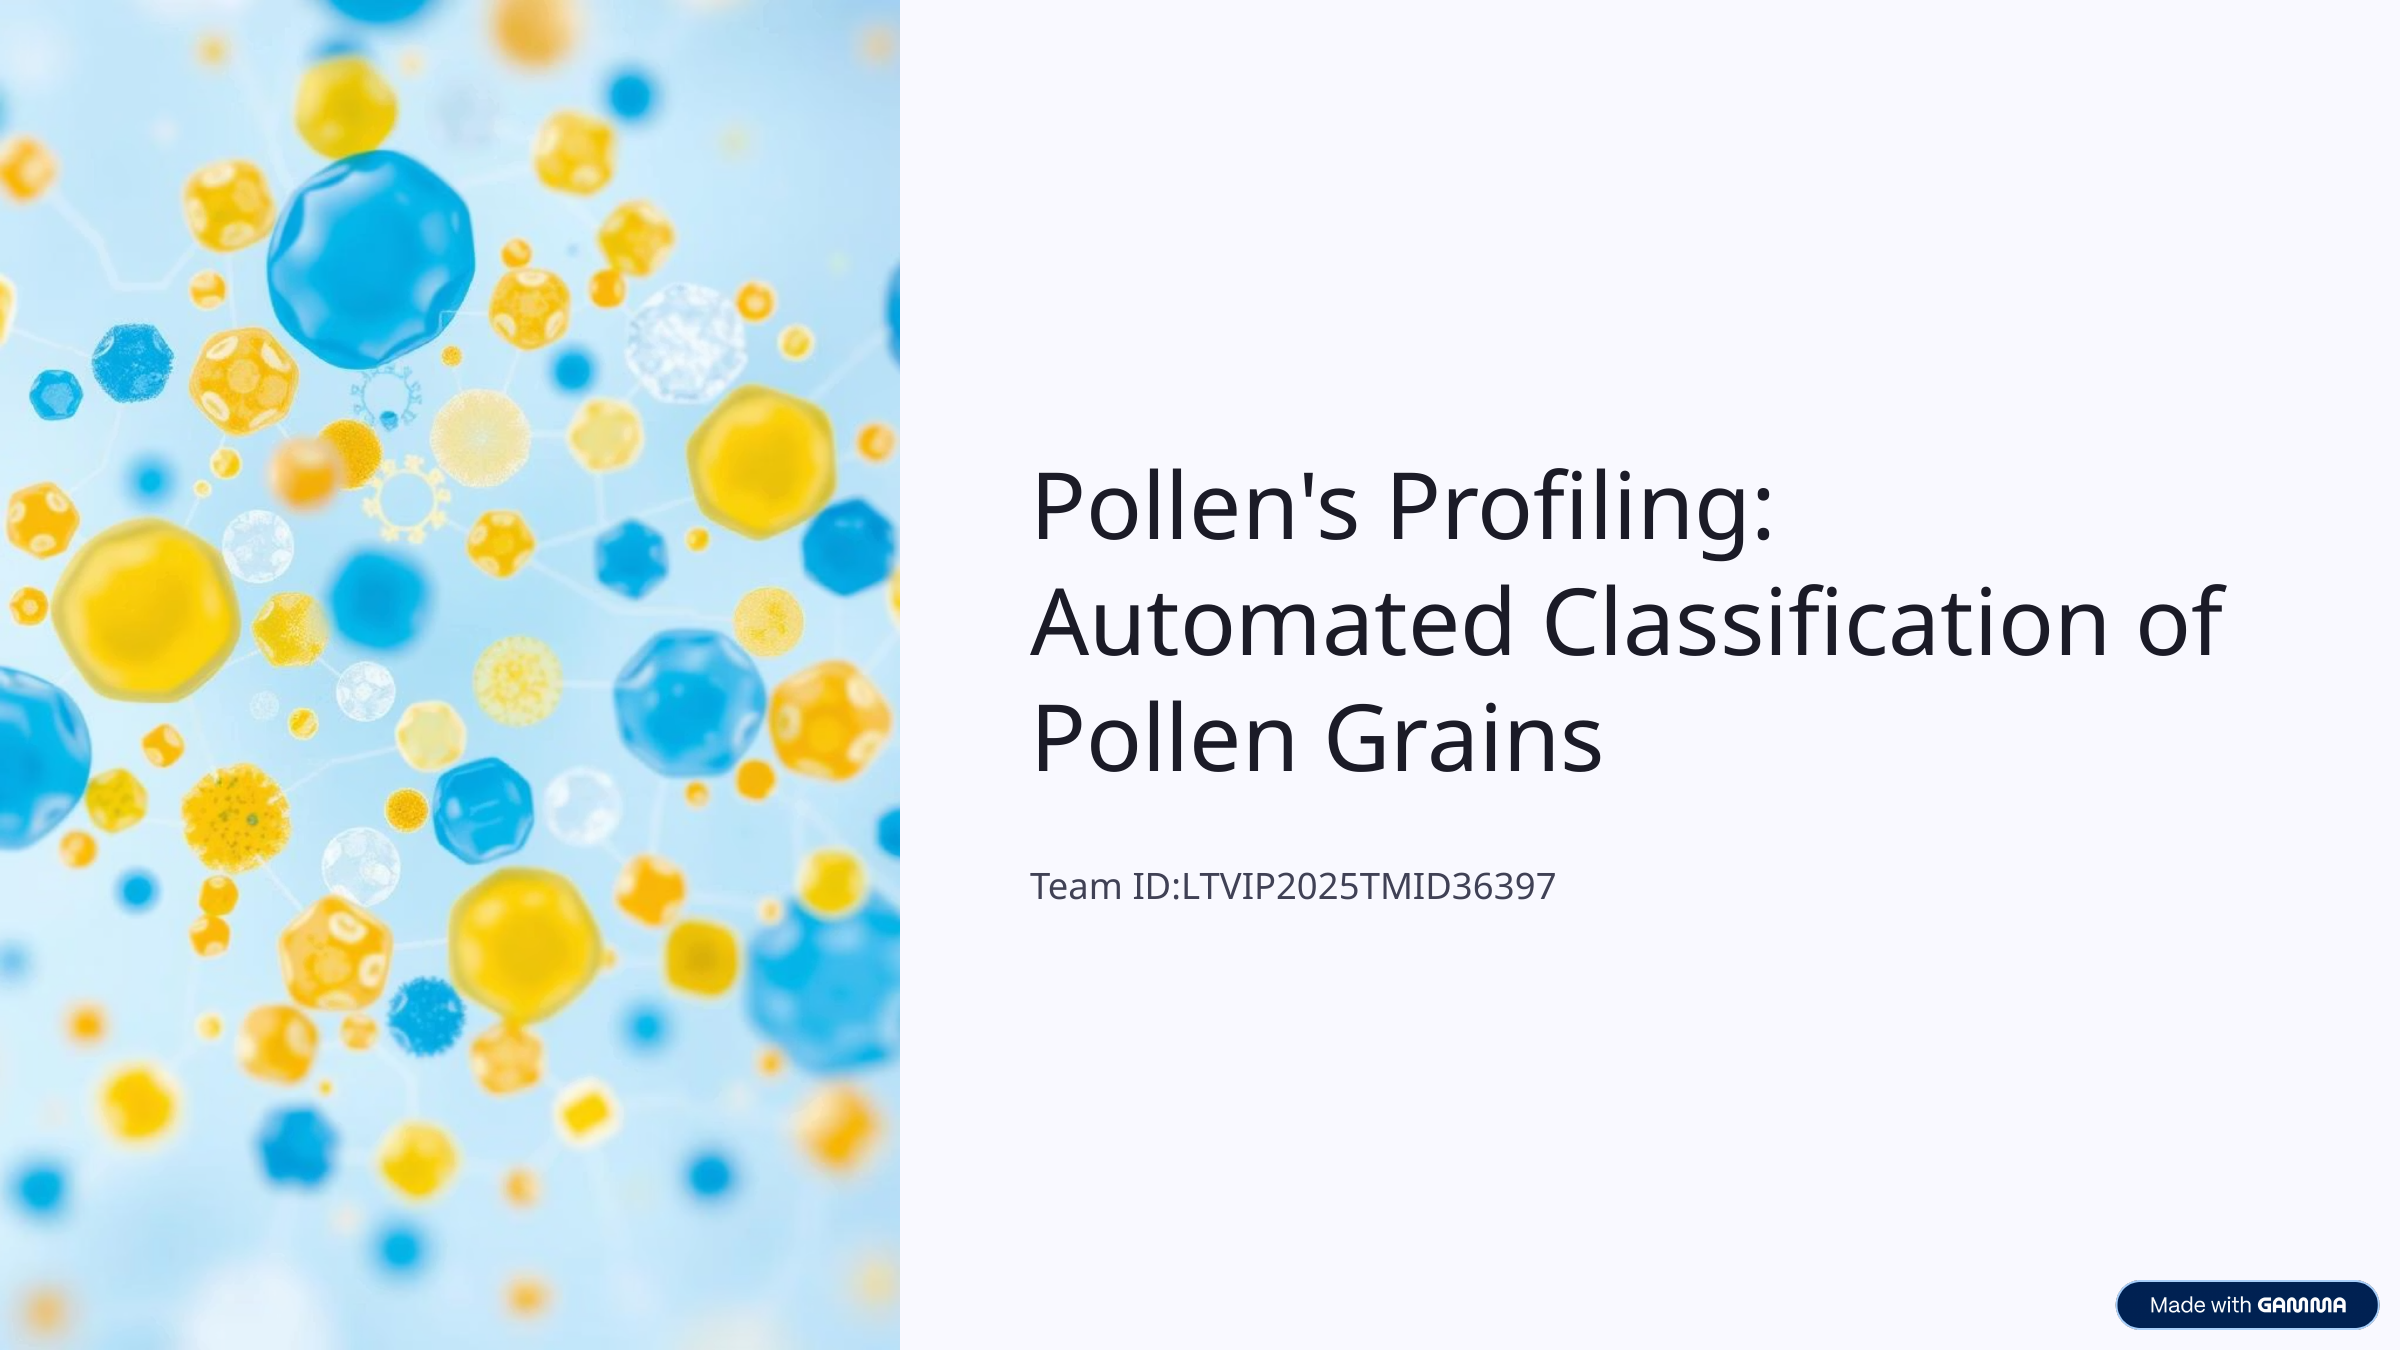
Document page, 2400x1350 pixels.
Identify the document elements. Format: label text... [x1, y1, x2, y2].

text_box Team ID:LTVIP2025TMID36397 [1030, 847, 2270, 907]
picture [0, 0, 900, 1350]
text_box Pollen's Profiling: Automated Classification of Pollen Grains [1030, 442, 2270, 792]
picture [2106, 1271, 2389, 1339]
